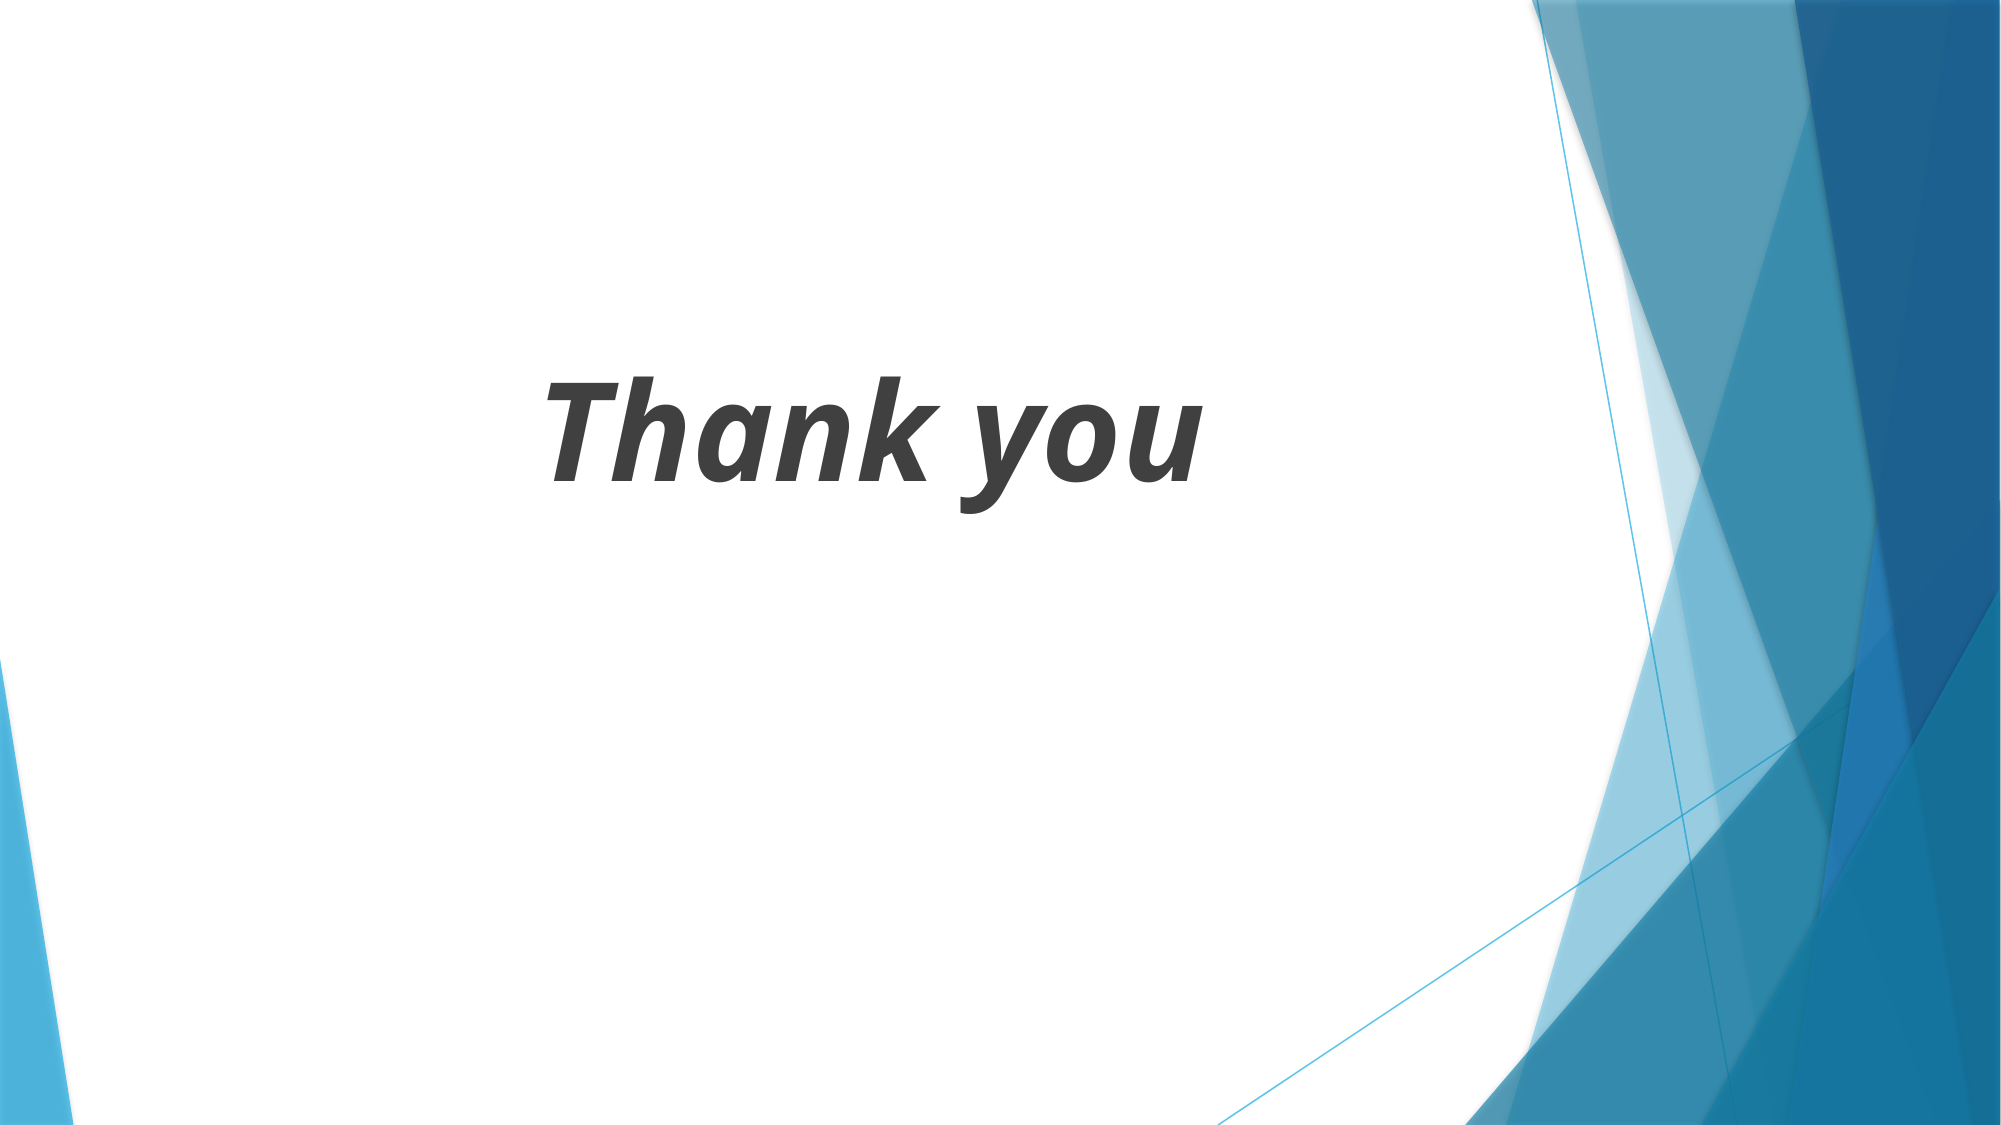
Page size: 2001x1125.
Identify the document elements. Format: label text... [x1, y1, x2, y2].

list Thank you [183, 336, 1595, 974]
